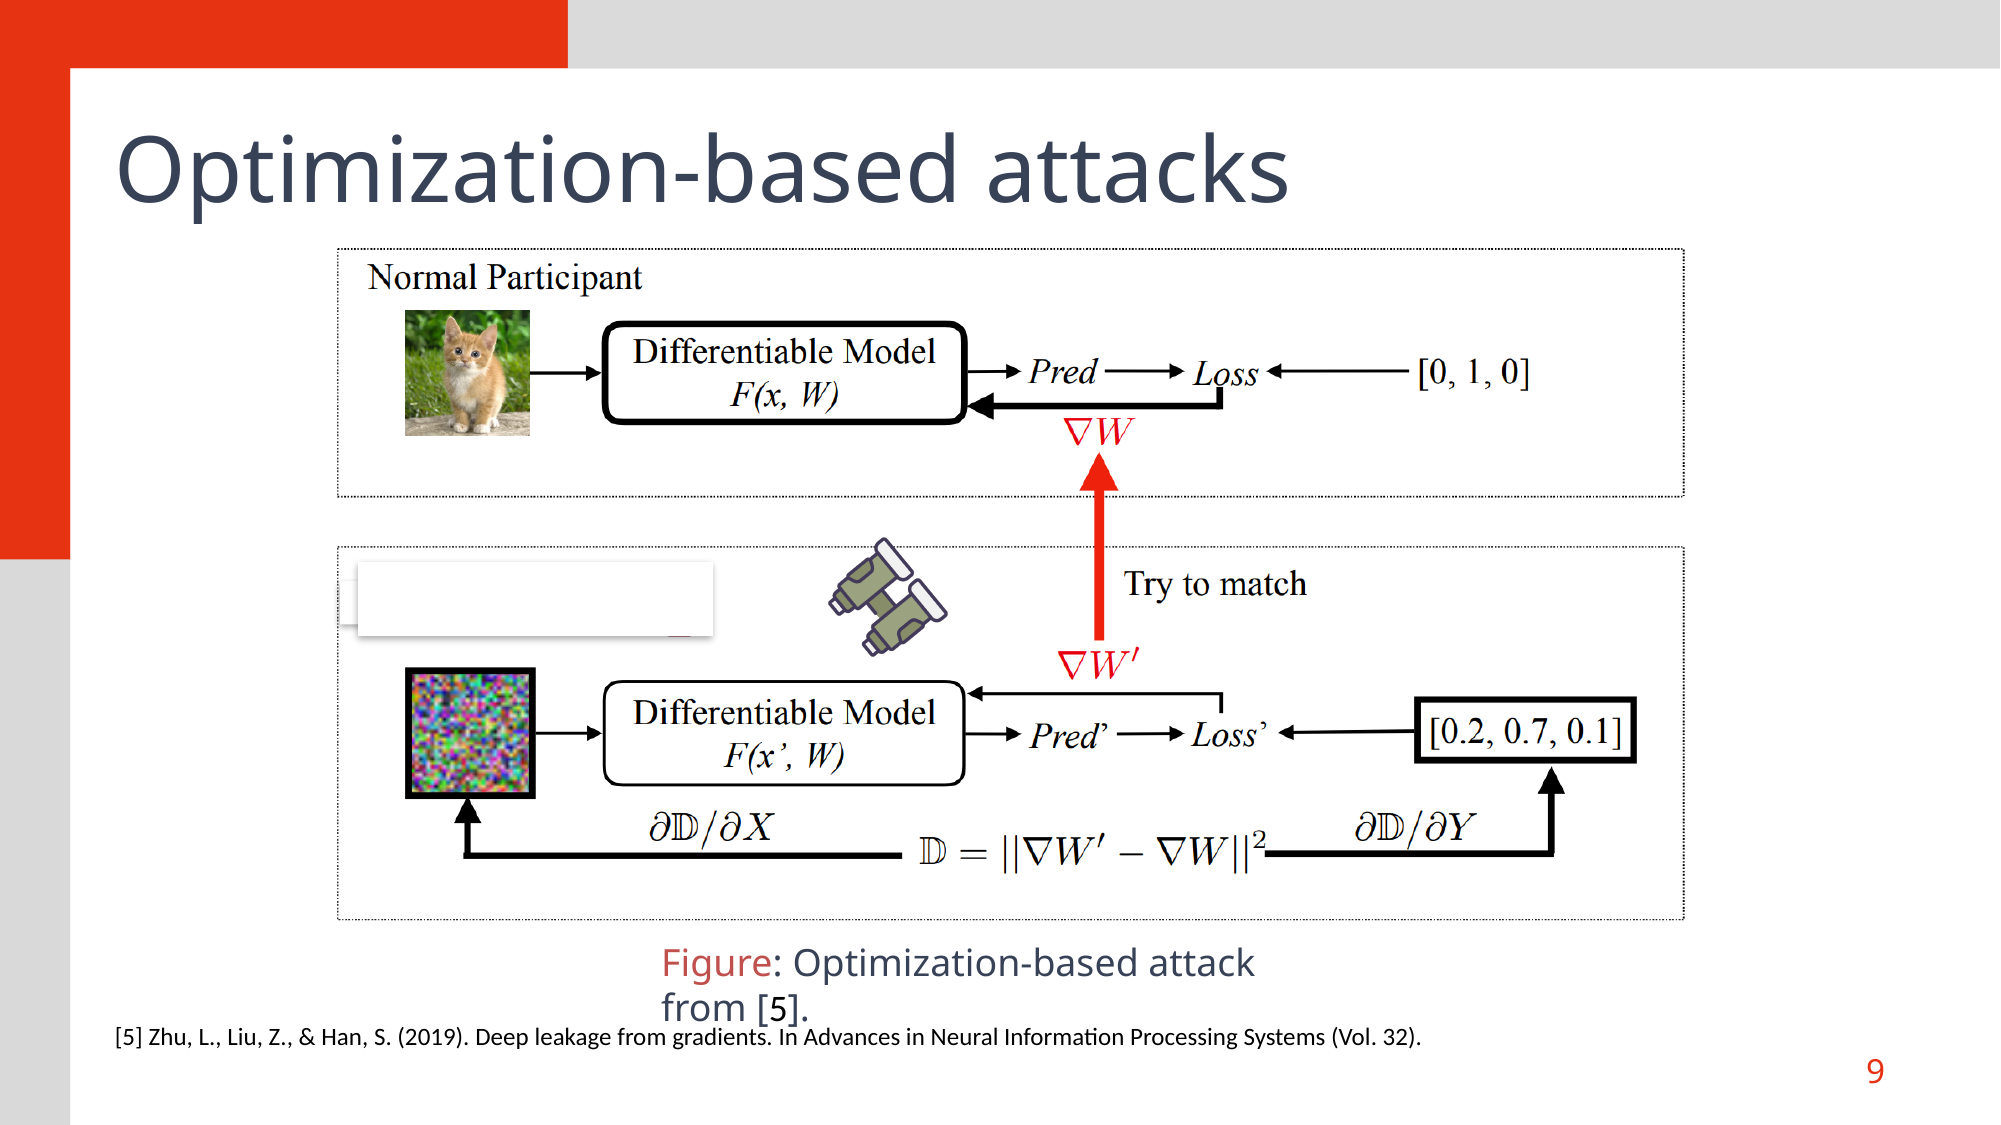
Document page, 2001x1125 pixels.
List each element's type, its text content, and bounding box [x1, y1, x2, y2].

picture [301, 222, 1697, 940]
title Optimization-based attacks [99, 72, 1900, 261]
text_box Figure: Optimization-based attack from [5]. [646, 948, 1354, 1012]
slide_number 9 [1433, 1042, 1900, 1103]
text_box [5] Zhu, L., Liu, Z., & Han, S. (2019). Deep leakage from gradients. In Advances in Neural Information Processing Systems (Vol. 32). [99, 1012, 1819, 1058]
